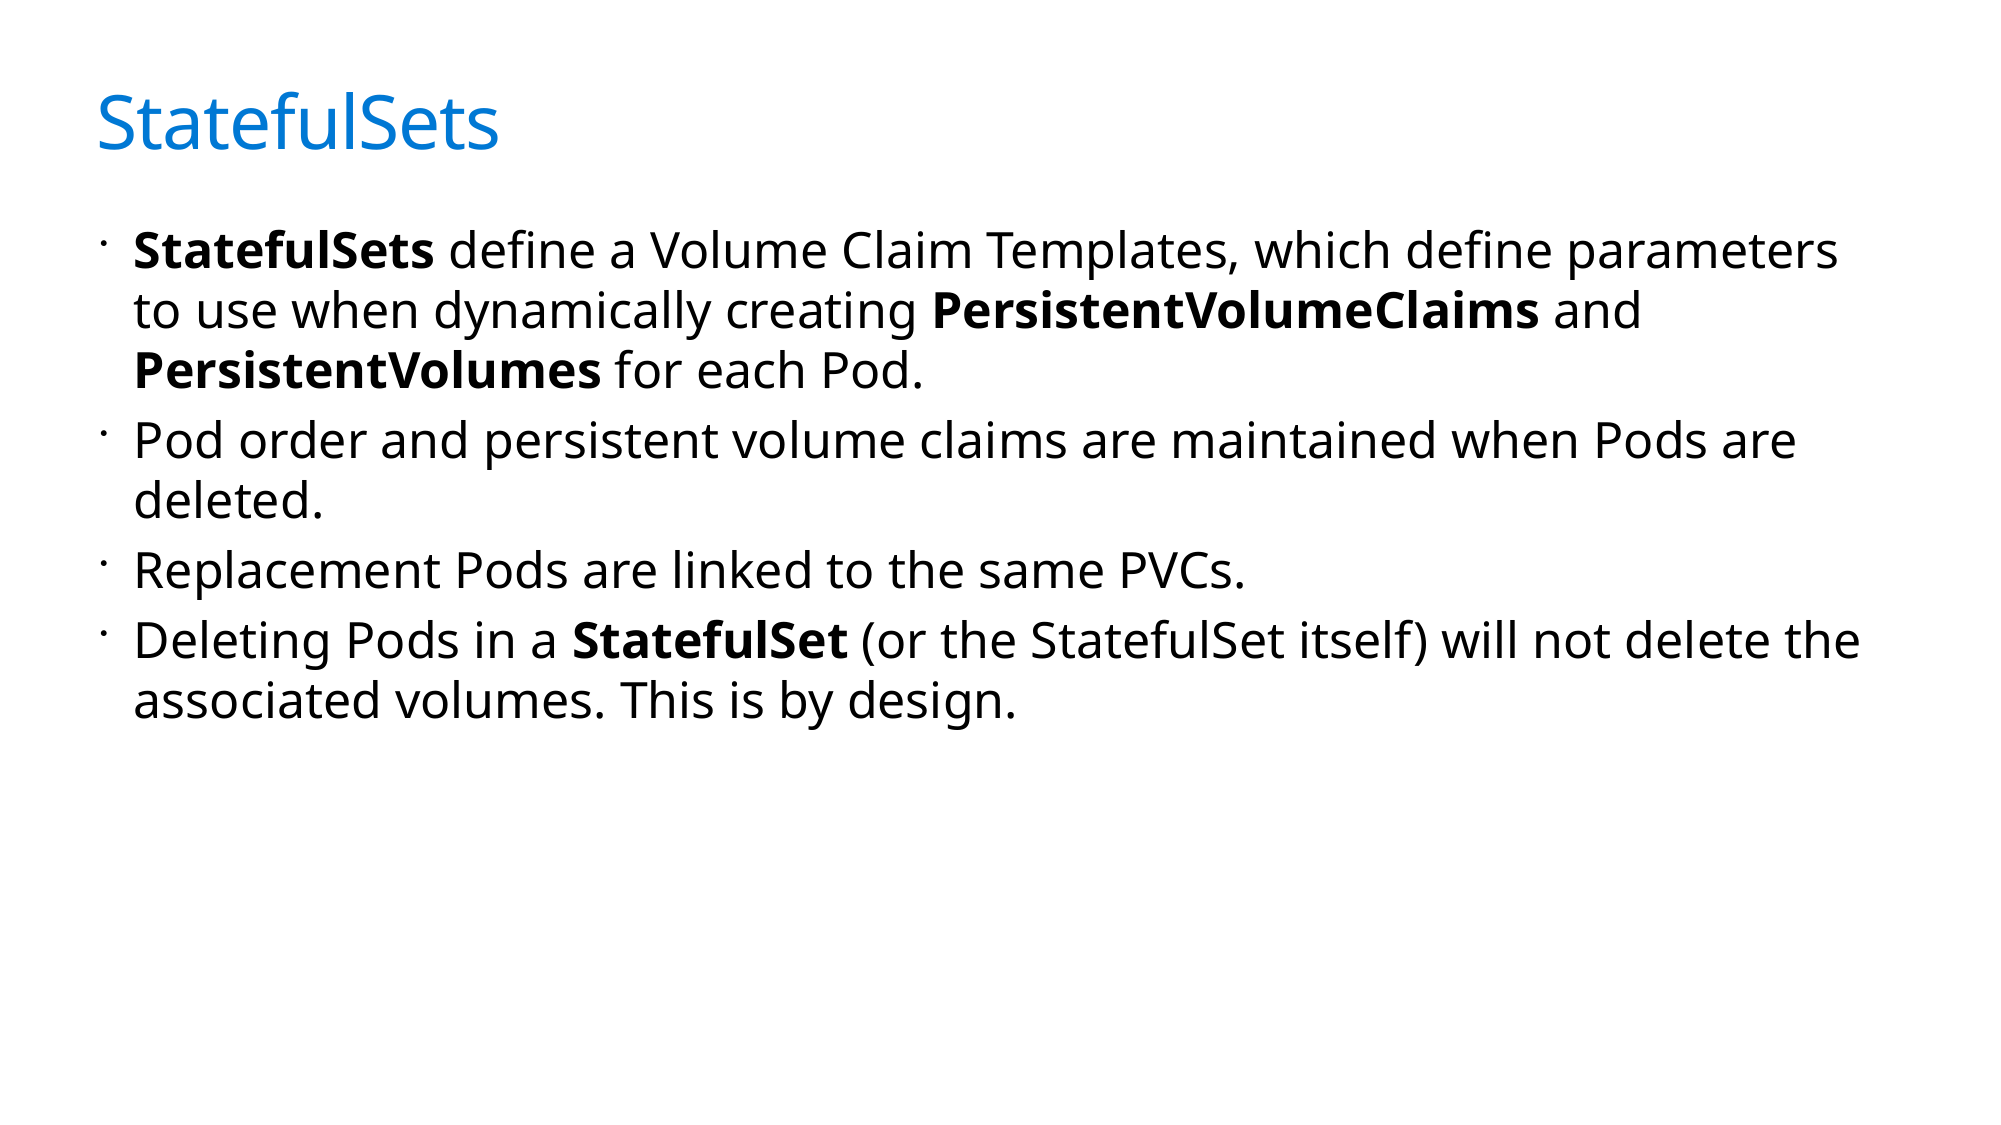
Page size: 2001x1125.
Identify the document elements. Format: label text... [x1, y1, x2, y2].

title StatefulSets [96, 75, 1904, 166]
list StatefulSets define a Volume Claim Templates, which define parameters to use when dynamically creating PersistentVolumeClaims and PersistentVolumes for each Pod. Pod order and persistent volume claims are maintained when Pods are deleted. Replacement Pods are linked to the same PVCs. Deleting Pods in a StatefulSet (or the StatefulSet itself) will not delete the associated volumes. This is by design. [96, 219, 1891, 680]
